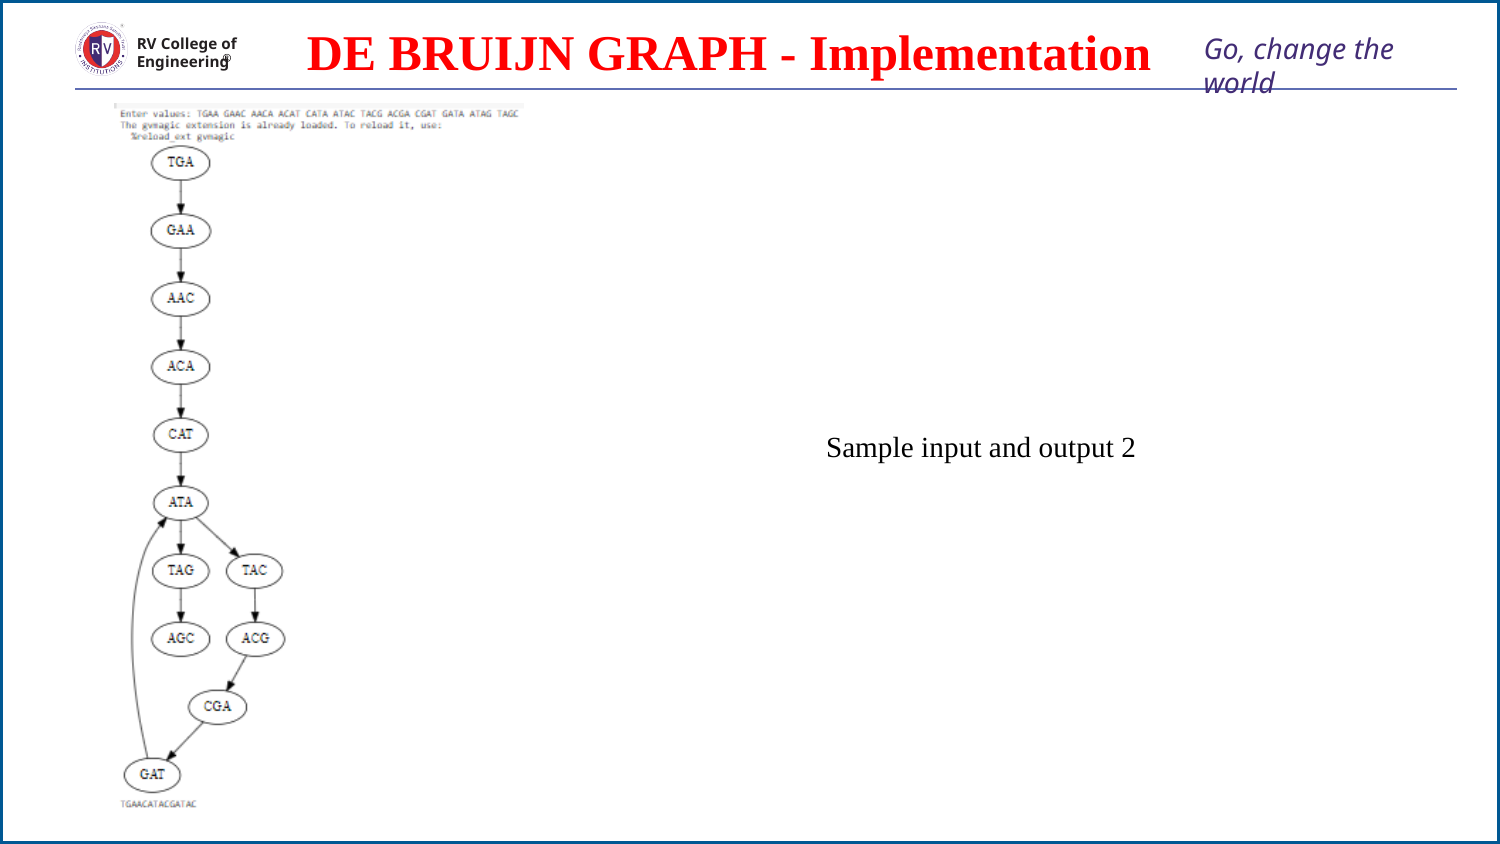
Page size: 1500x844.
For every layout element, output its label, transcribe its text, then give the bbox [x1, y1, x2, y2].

picture [114, 103, 525, 816]
title DE BRUIJN GRAPH - Implementation [255, 20, 1203, 82]
picture [75, 22, 128, 76]
text_box Sample input and output 2 [811, 413, 1304, 478]
